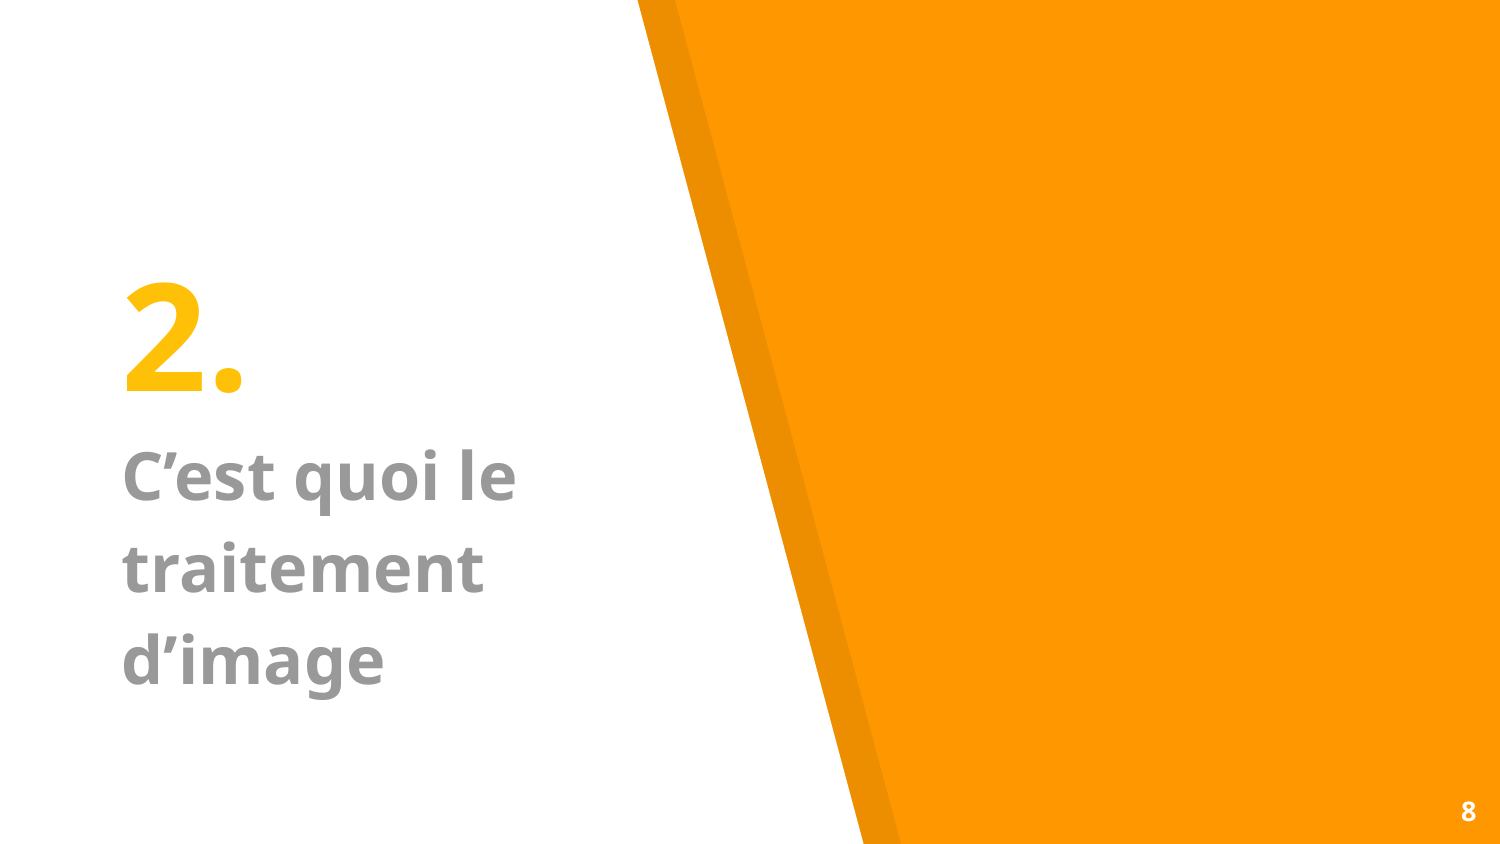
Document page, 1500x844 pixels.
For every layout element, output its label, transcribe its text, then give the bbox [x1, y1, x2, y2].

title 2. C’est quoi le traitement d’image [106, 222, 685, 713]
slide_number 8 [1401, 779, 1492, 844]
